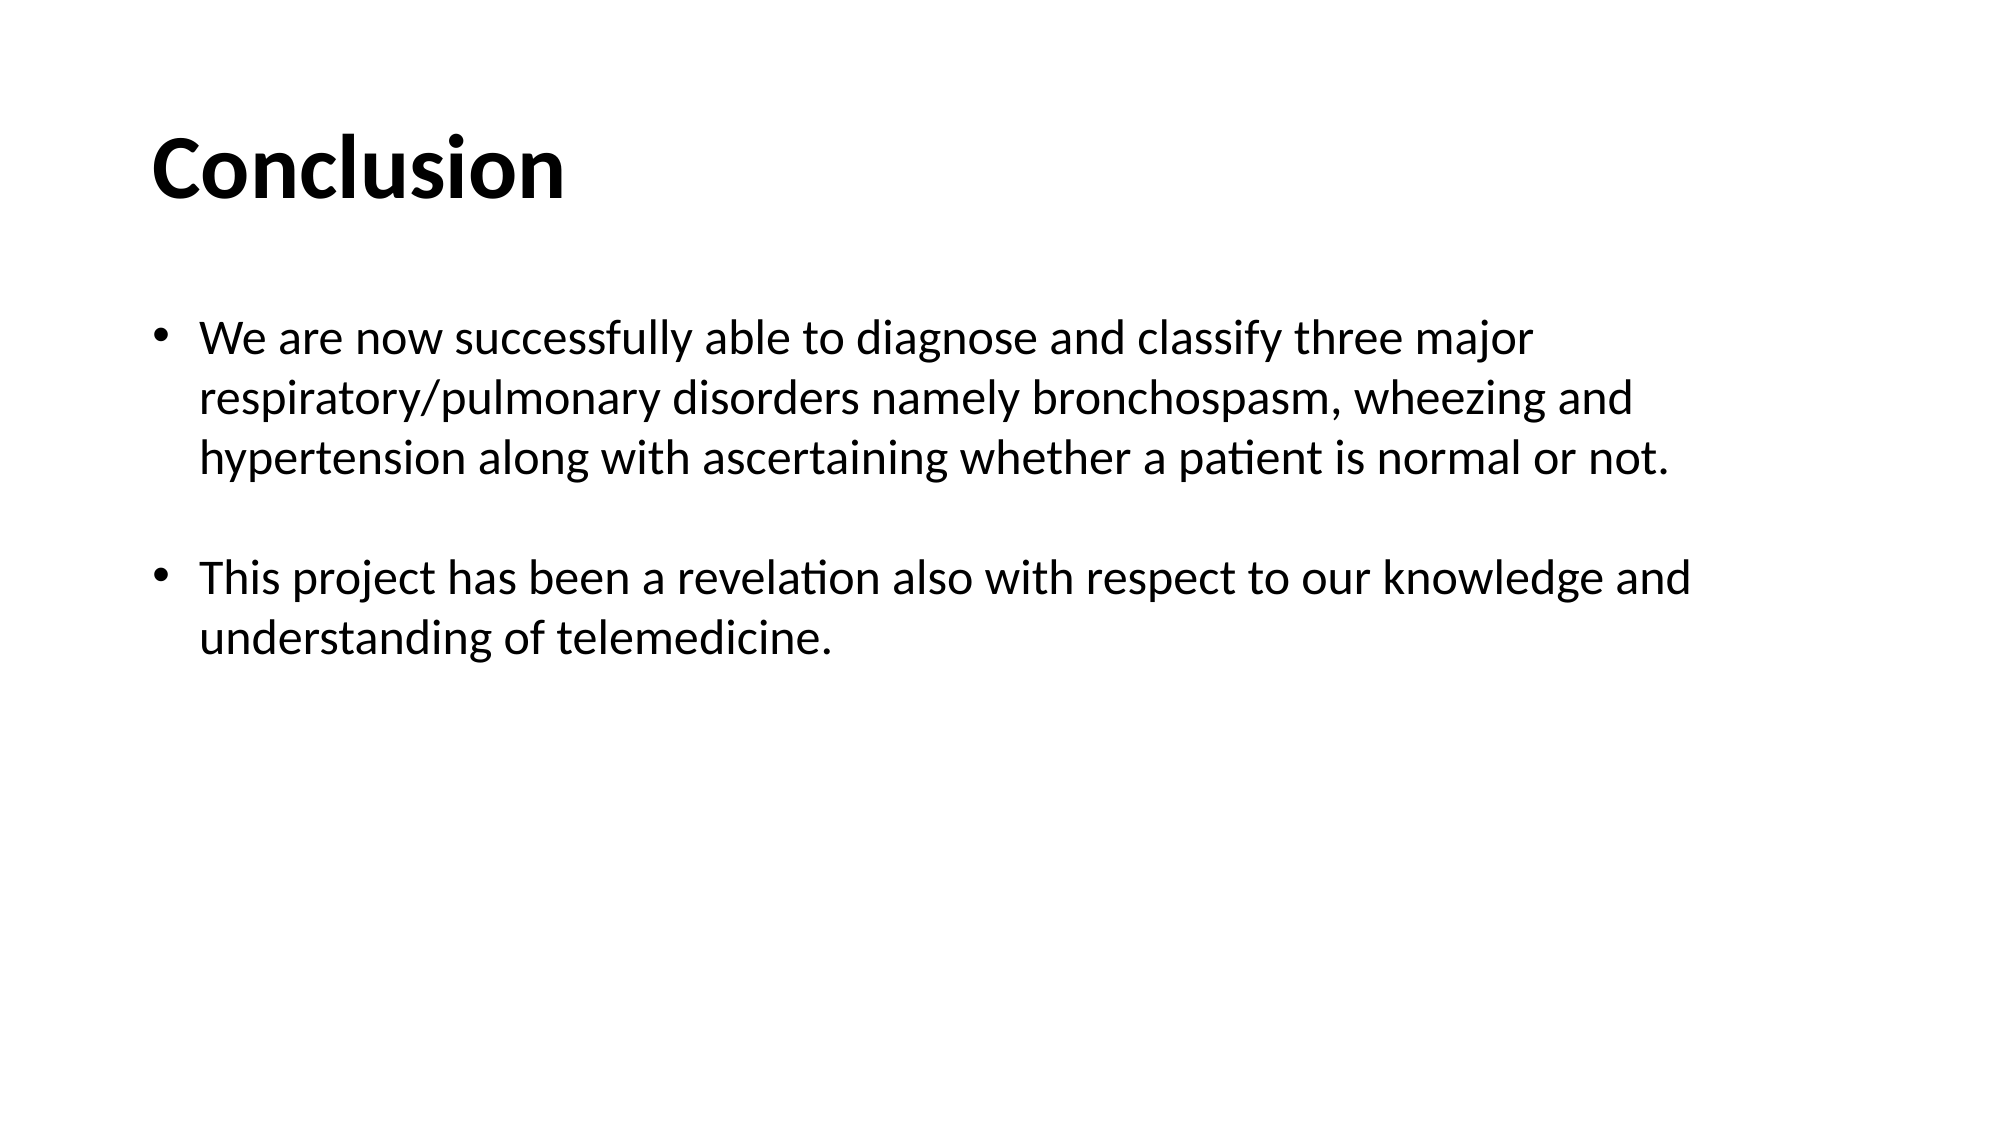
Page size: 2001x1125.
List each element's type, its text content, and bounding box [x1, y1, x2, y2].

title Conclusion [137, 59, 1863, 278]
text_box We are now successfully able to diagnose and classify three major respiratory/pulmonary disorders namely bronchospasm, wheezing and hypertension along with ascertaining whether a patient is normal or not. This project has been a revelation also with respect to our knowledge and understanding of telemedicine. [137, 296, 1811, 672]
